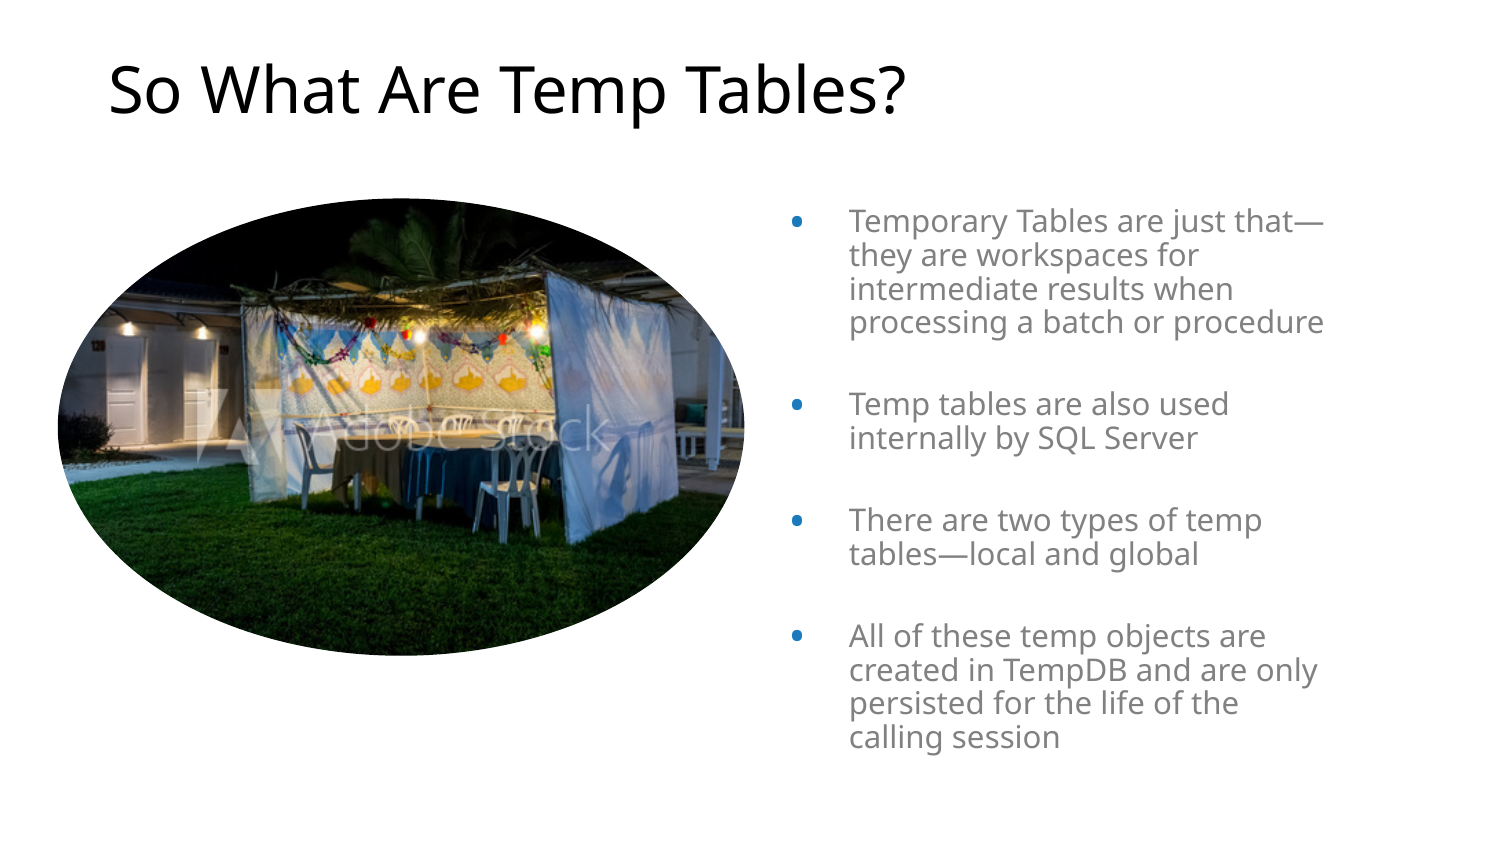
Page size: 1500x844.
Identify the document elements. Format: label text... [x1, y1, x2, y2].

picture [57, 198, 745, 656]
title So What Are Temp Tables? [93, 49, 1259, 136]
list Temporary Tables are just that—they are workspaces for intermediate results when processing a batch or procedure Temp tables are also used internally by SQL Server There are two types of temp tables—local and global All of these temp objects are created in TempDB and are only persisted for the life of the calling session [773, 198, 1352, 817]
